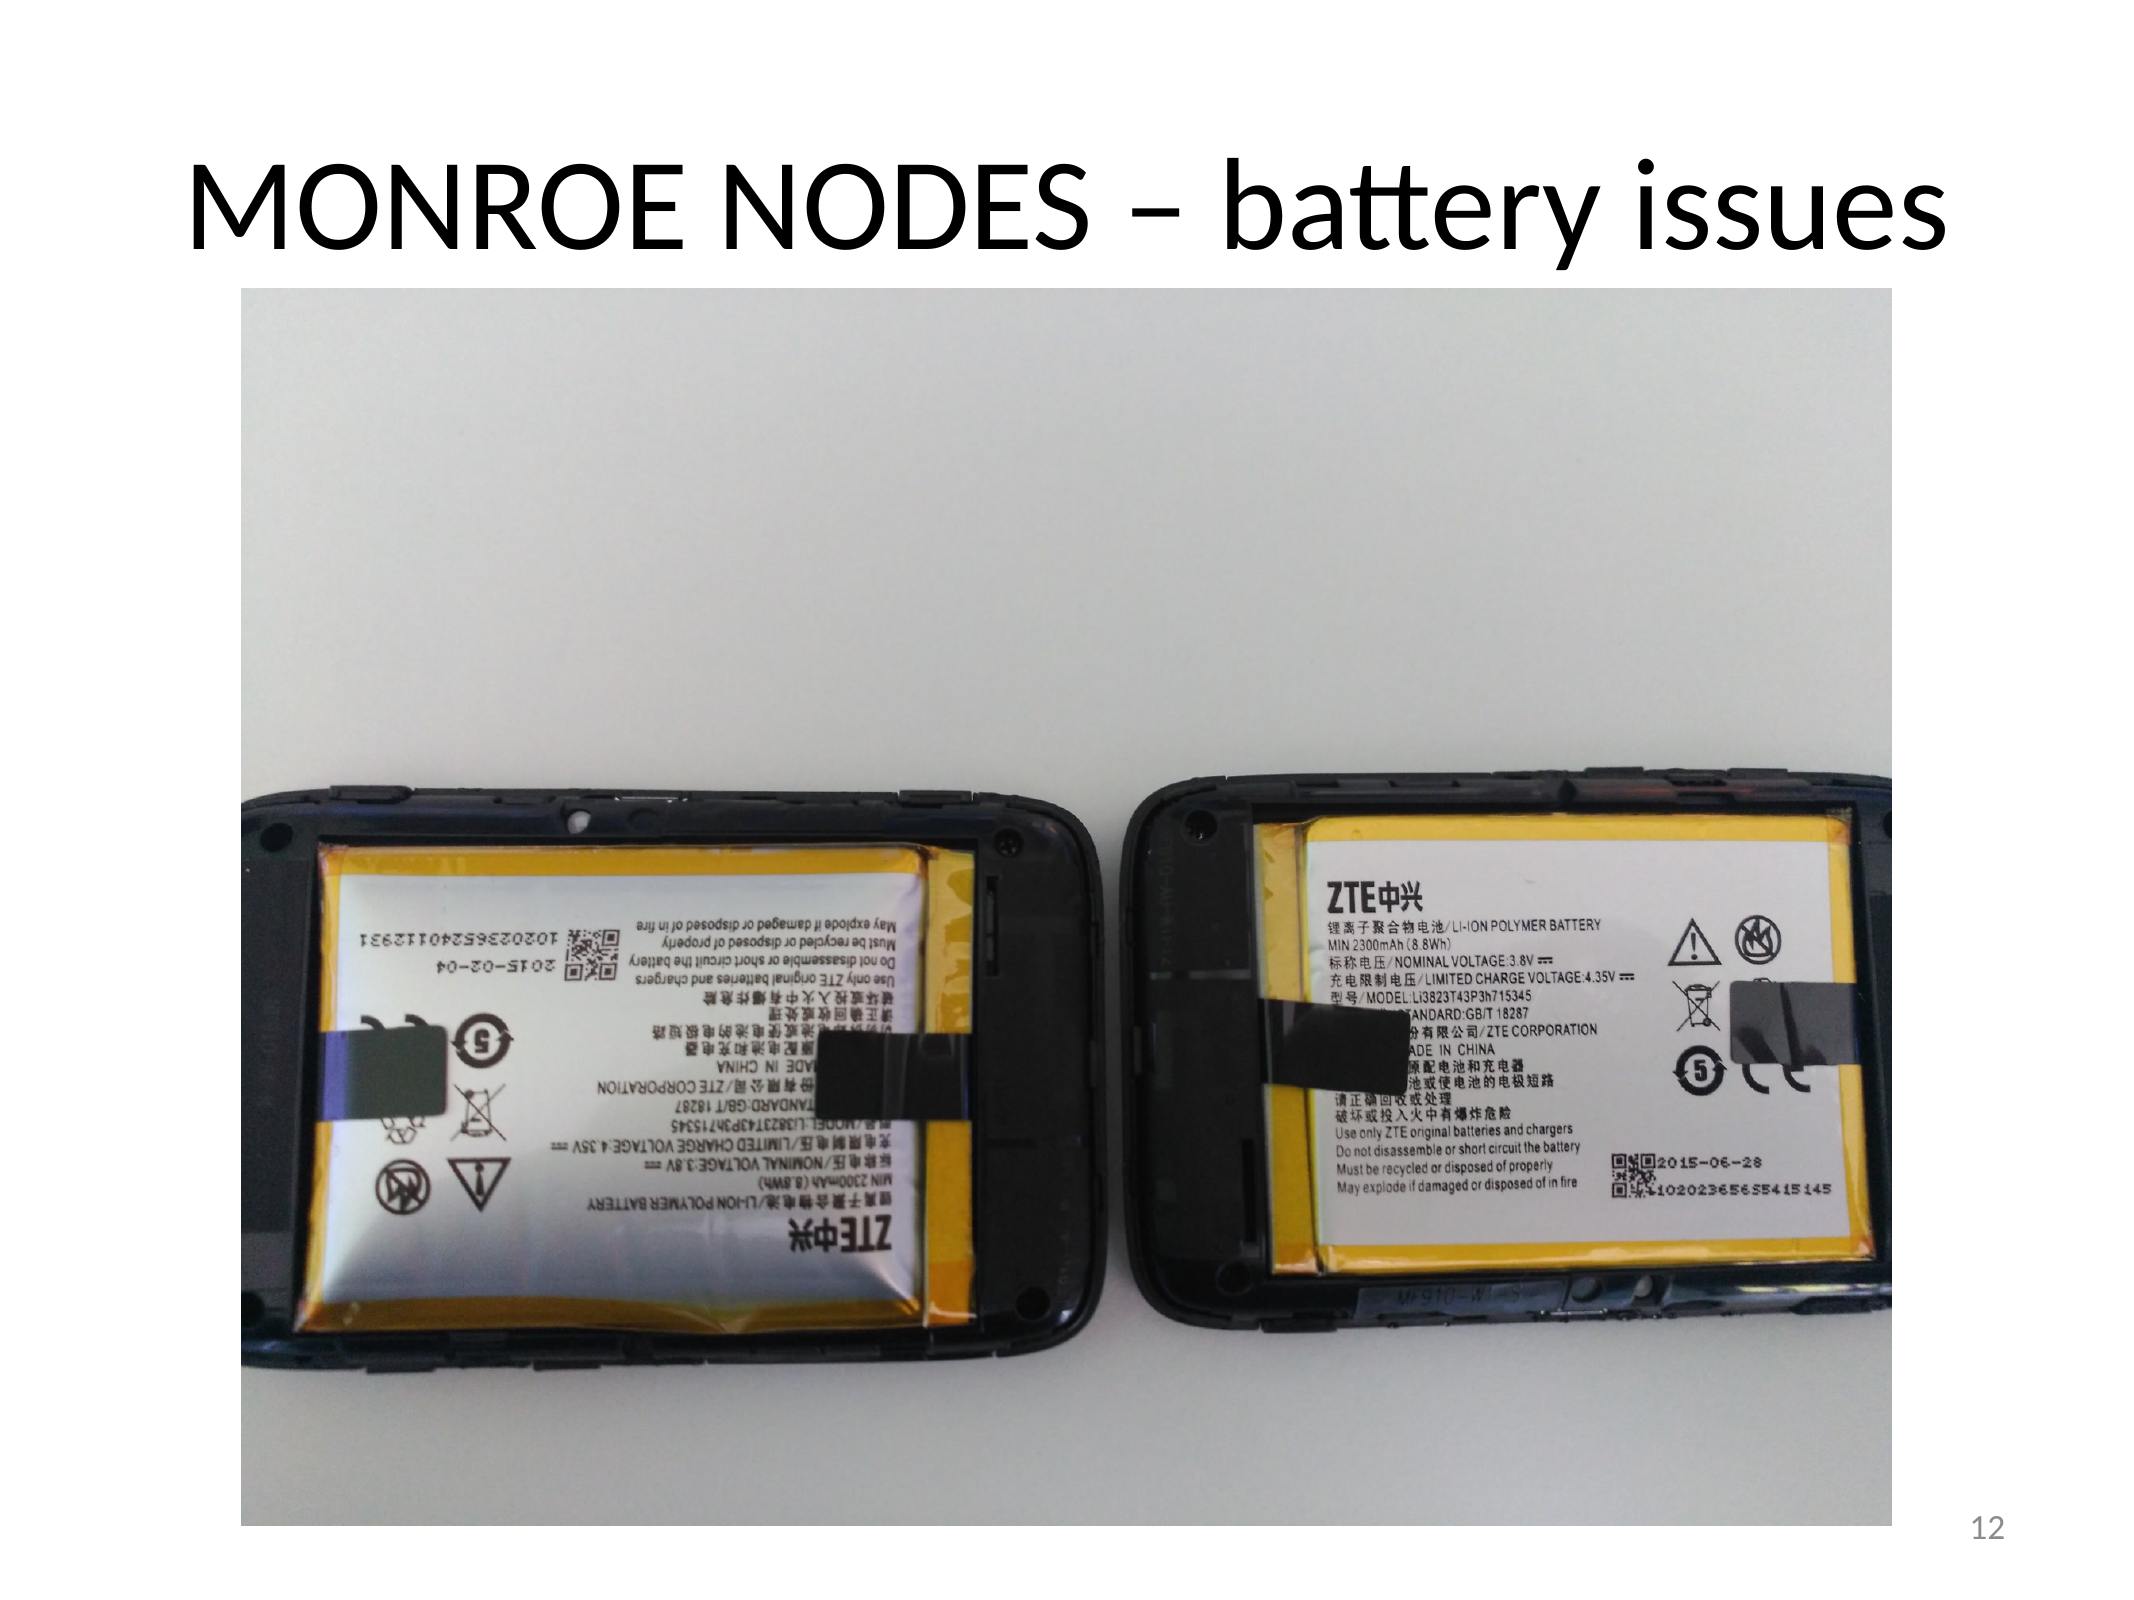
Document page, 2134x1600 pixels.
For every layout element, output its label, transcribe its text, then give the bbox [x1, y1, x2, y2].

title MONROE NODES – battery issues [106, 64, 2027, 331]
picture [241, 287, 1892, 1526]
slide_number 12 [1528, 1482, 2027, 1569]
